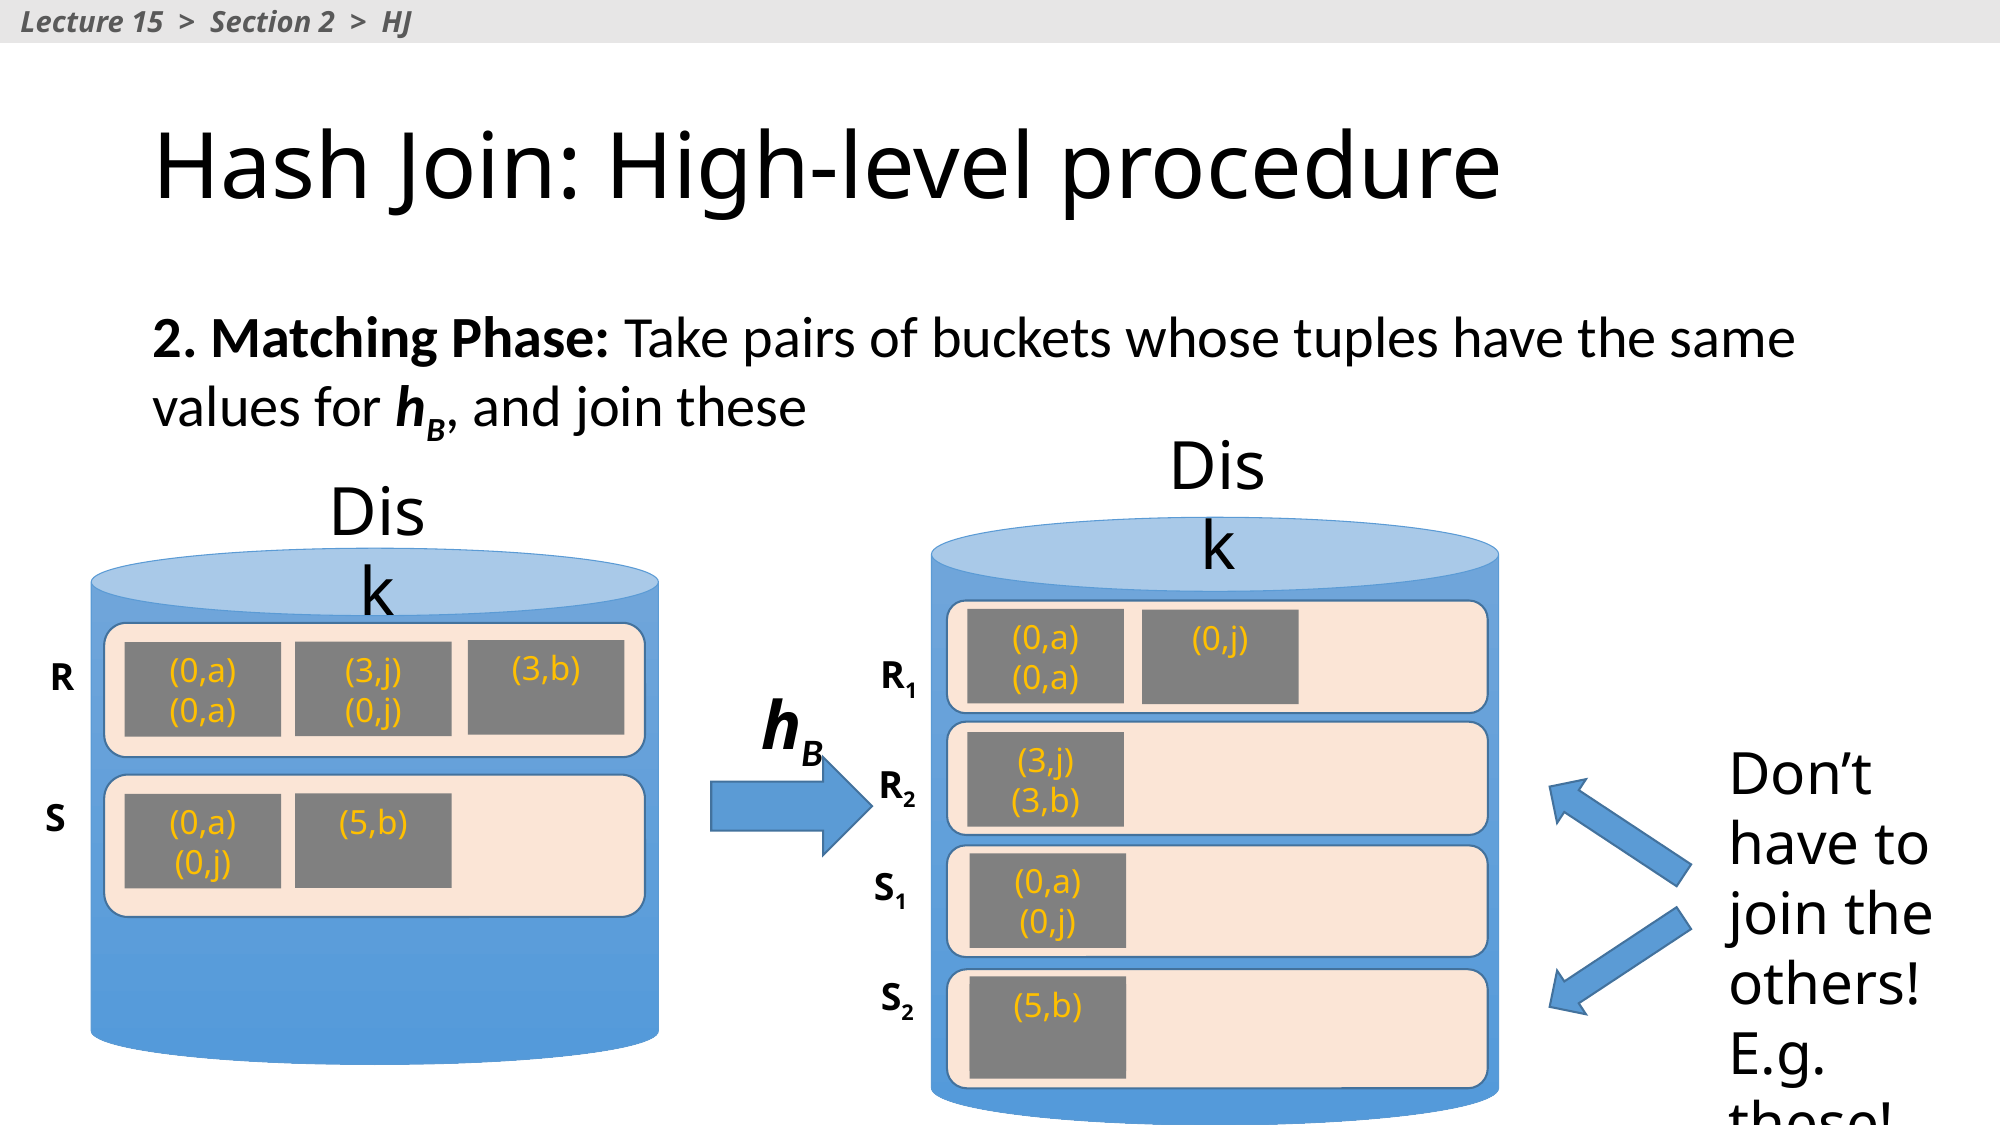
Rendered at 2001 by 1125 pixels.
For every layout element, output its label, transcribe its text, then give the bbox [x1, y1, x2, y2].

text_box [931, 415, 1499, 1125]
text_box R1 [865, 644, 931, 710]
text_box R2 [863, 753, 931, 820]
text_box R [34, 645, 90, 705]
text_box S [30, 786, 81, 846]
text_box Don’t have to join the others! E.g. these! [1713, 728, 2000, 1125]
text_box [710, 770, 863, 858]
text_box S1 [859, 855, 922, 921]
text_box S2 [865, 965, 929, 1032]
text_box [1548, 905, 1693, 1016]
text_box [1548, 777, 1693, 888]
text_box 2. Matching Phase: Take pairs of buckets whose tuples have the same values for hB, and join these [137, 299, 1863, 485]
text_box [91, 461, 659, 1065]
text_box hB [746, 675, 838, 782]
title Hash Join: High-level procedure [137, 59, 1863, 278]
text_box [0, 0, 2000, 47]
